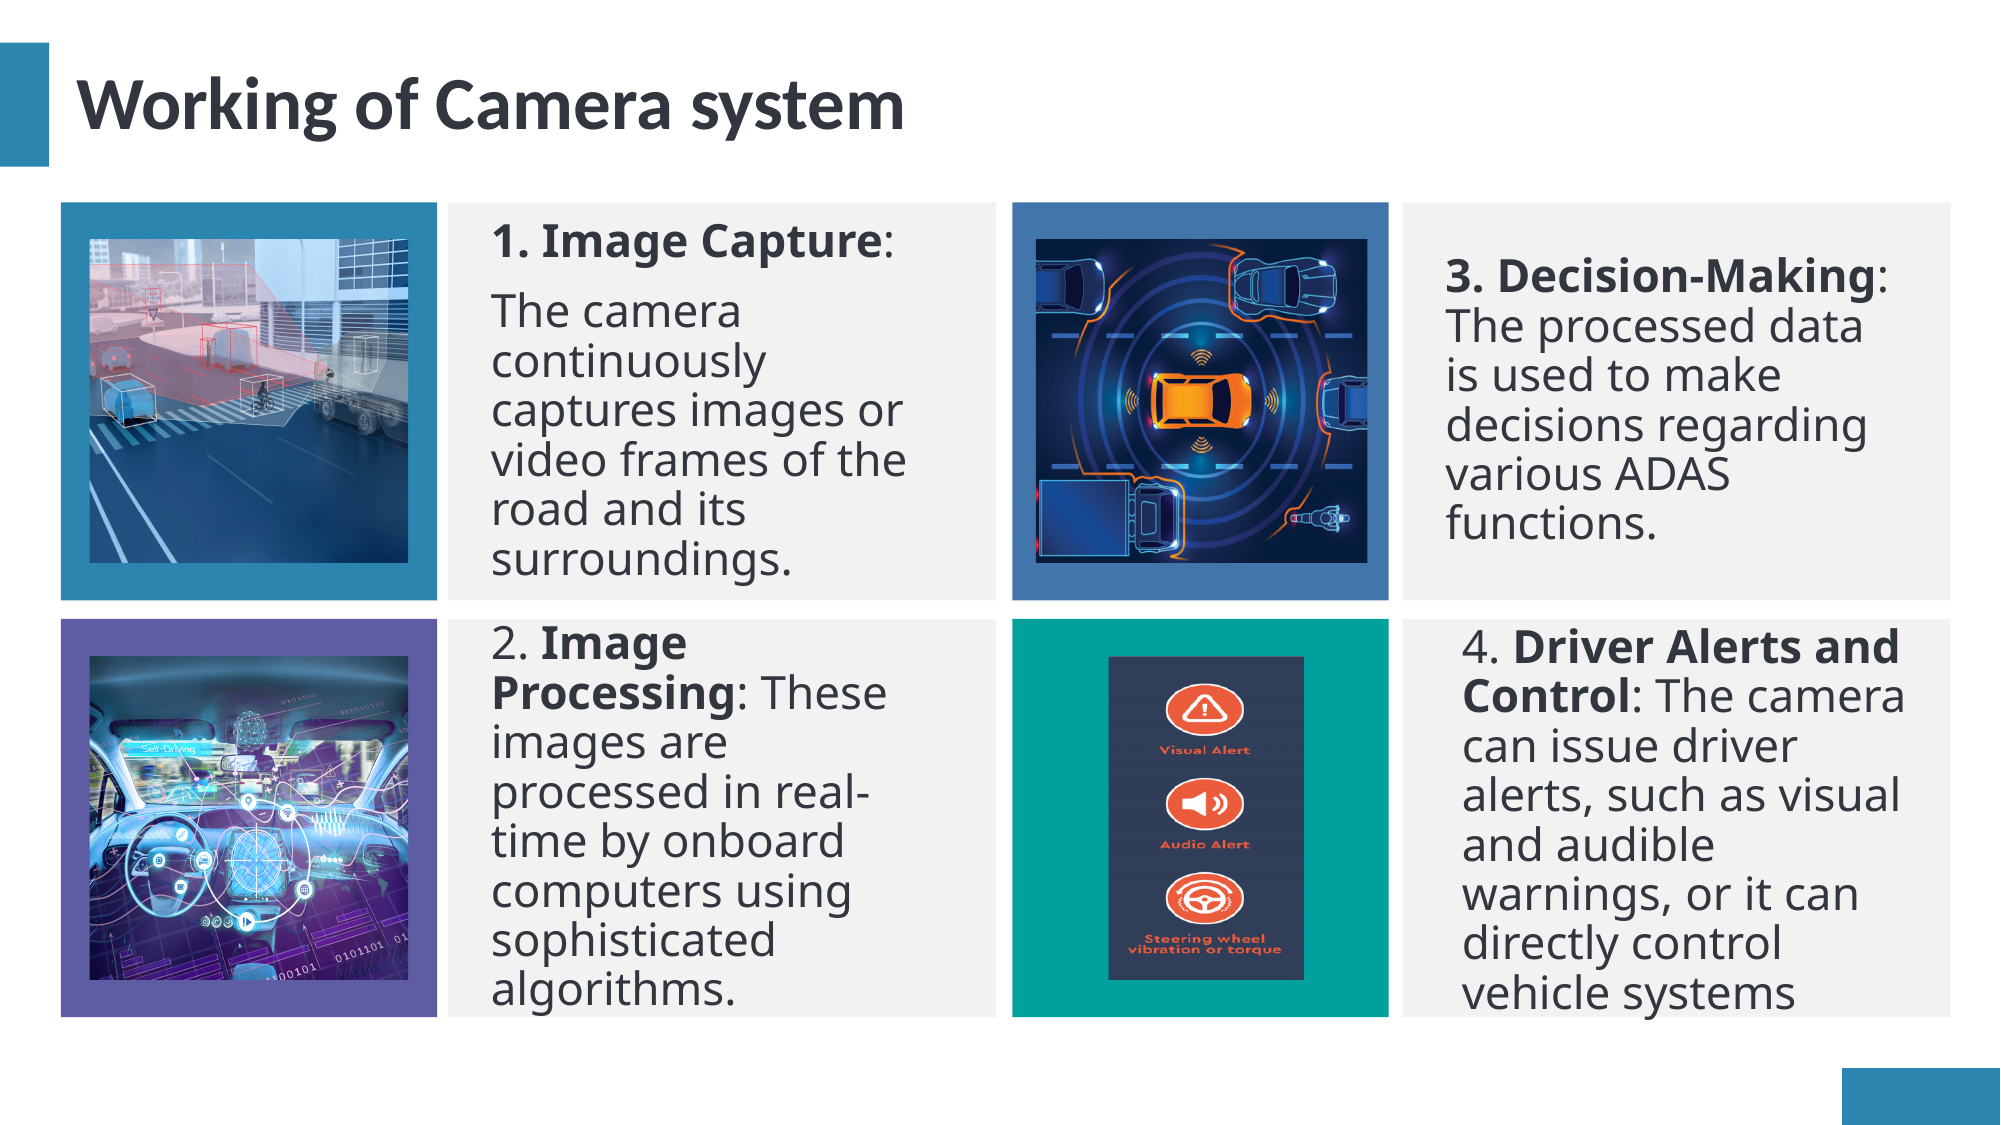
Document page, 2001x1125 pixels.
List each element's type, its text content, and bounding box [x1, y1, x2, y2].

picture [1035, 239, 1368, 563]
picture [89, 239, 409, 563]
list 1. Image Capture: The camera continuously captures images or video frames of the road and its surroundings. [475, 239, 969, 564]
picture [89, 656, 409, 980]
list 2. Image Processing: These images are processed in real-time by onboard computers using sophisticated algorithms. [475, 656, 969, 980]
list 3. Decision-Making: The processed data is used to make decisions regarding various ADAS functions. [1430, 239, 1923, 564]
title Working of Camera system [60, 42, 1951, 168]
list 4. Driver Alerts and Control: The camera can issue driver alerts, such as visual and audible warnings, or it can directly control vehicle systems [1446, 624, 1940, 1019]
picture [1108, 656, 1307, 980]
